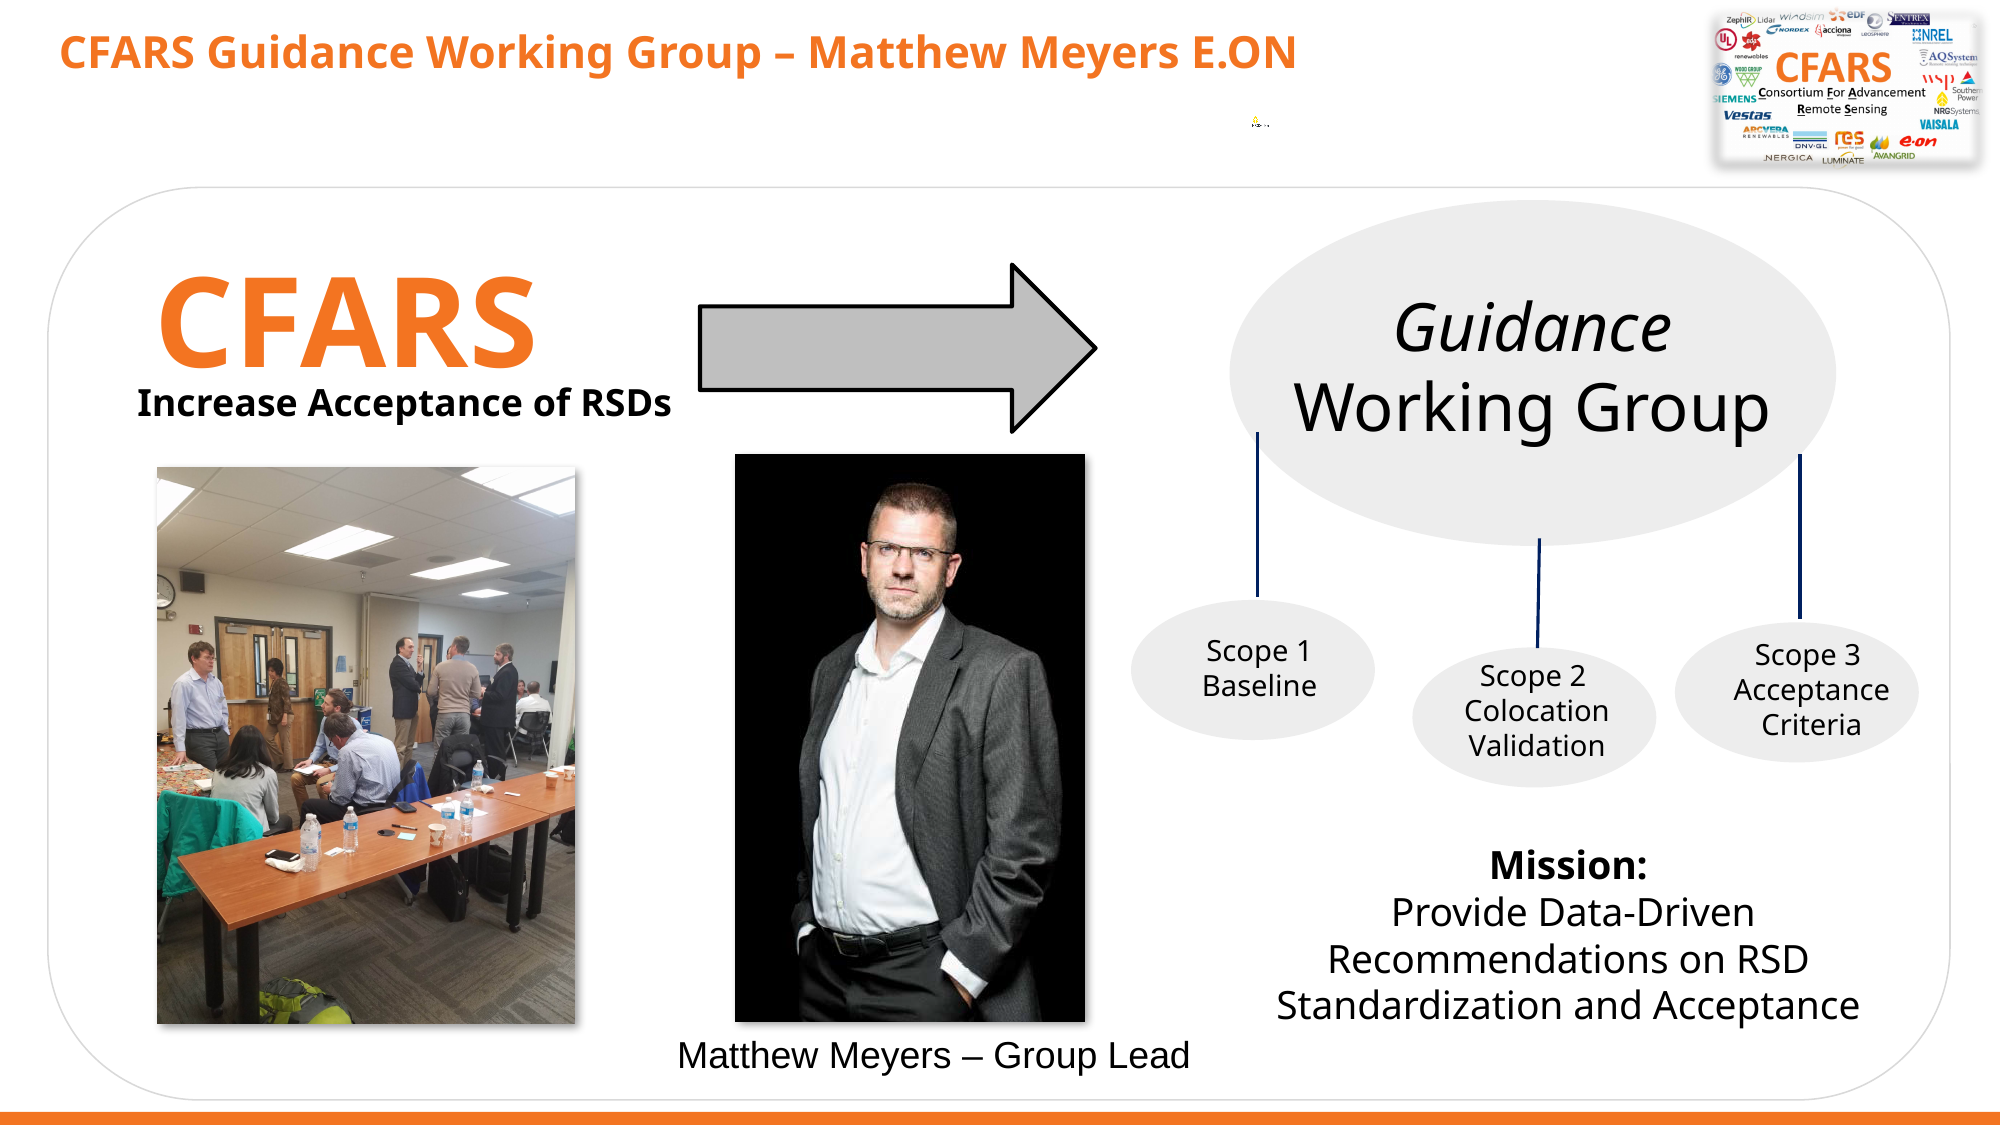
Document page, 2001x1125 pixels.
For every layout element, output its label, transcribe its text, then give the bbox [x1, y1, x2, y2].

text_box Matthew Meyers – Group Lead [662, 1023, 1253, 1084]
picture [735, 454, 1085, 1023]
title CFARS Guidance Working Group – Matthew Meyers E.ON [0, 17, 1788, 77]
picture [157, 466, 576, 1024]
picture [1251, 115, 1271, 127]
text_box Scope 3 Acceptance Criteria [1718, 629, 1905, 784]
text_box Scope 2 Colocation Validation [1449, 649, 1625, 805]
text_box [45, 185, 1953, 1103]
picture [1724, 0, 2000, 158]
text_box Scope 1 Baseline [1187, 624, 1333, 745]
text_box [1128, 597, 1378, 732]
